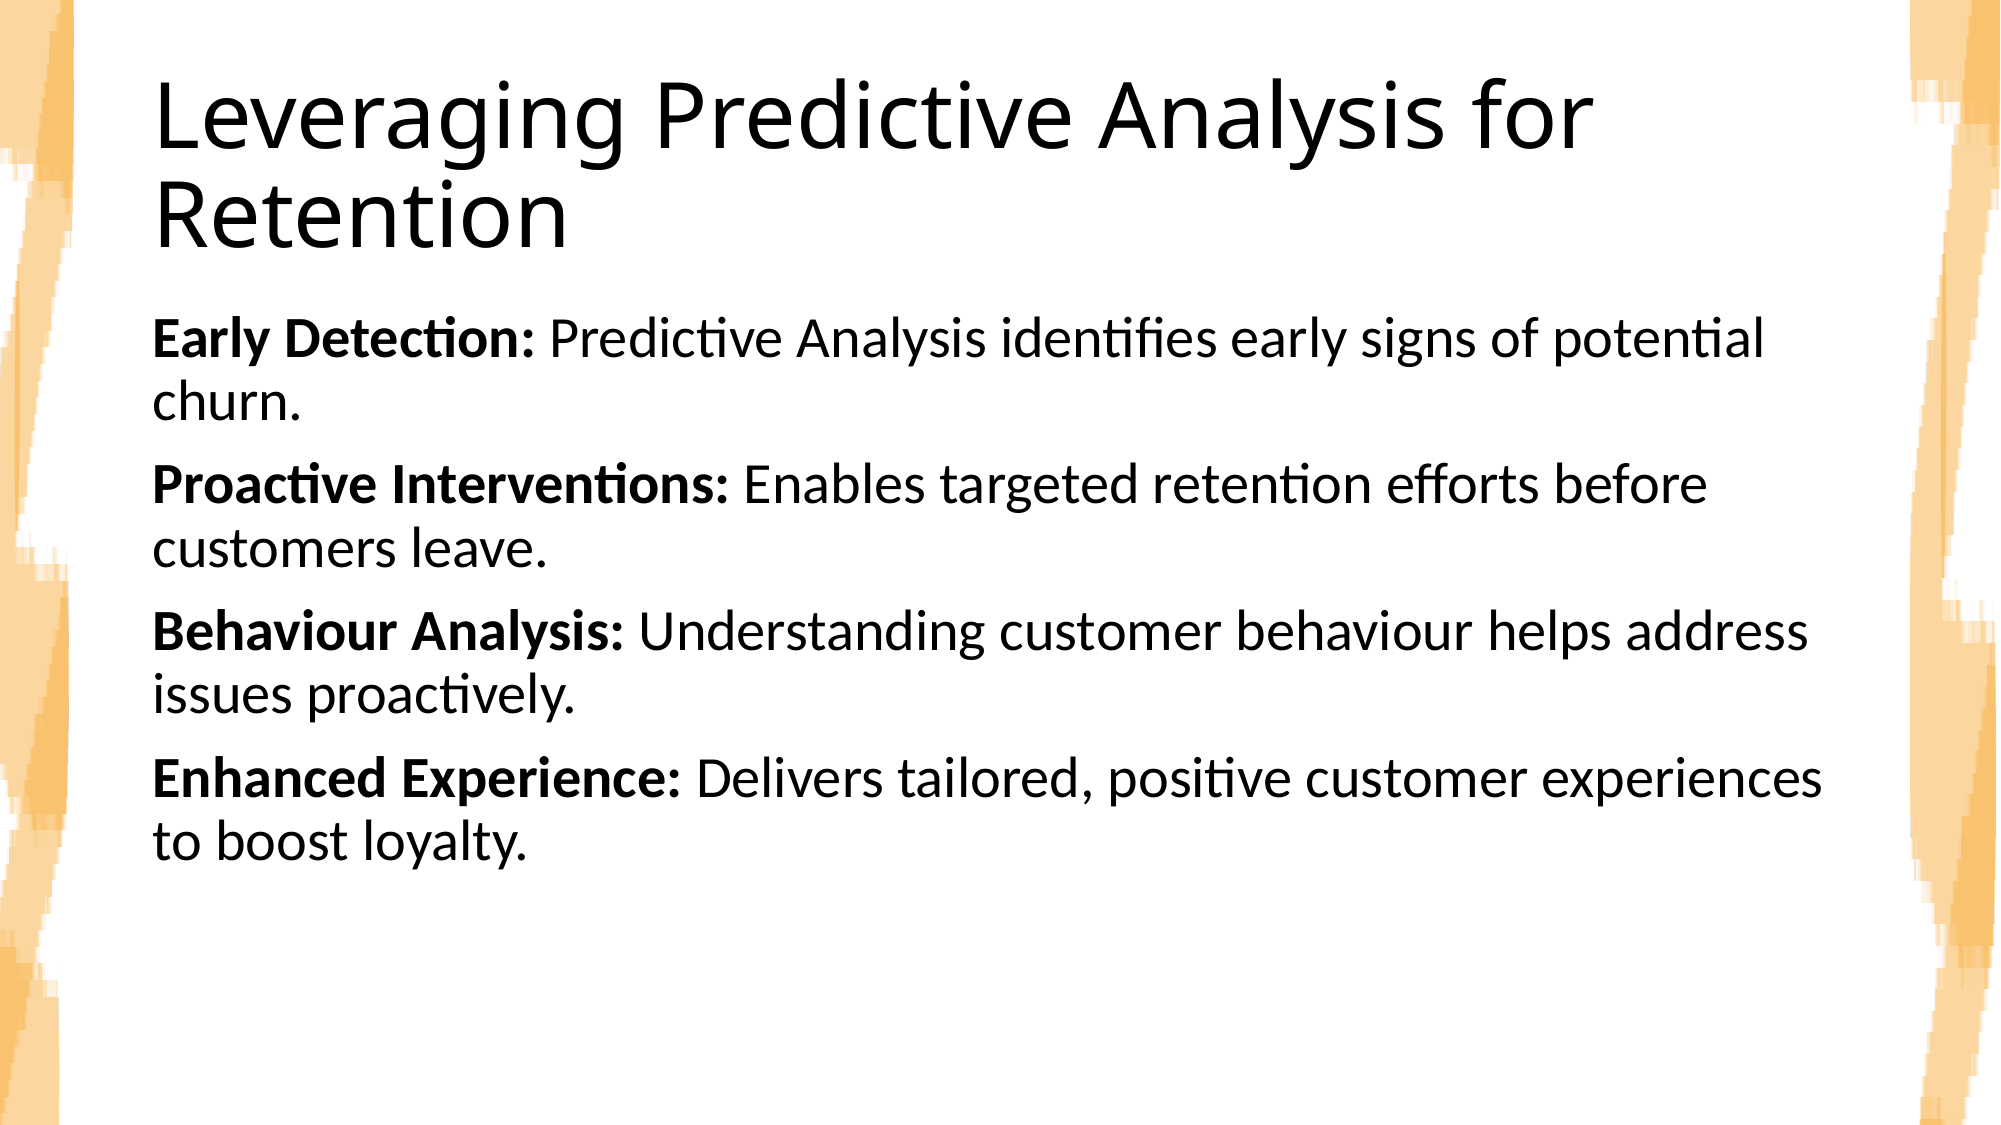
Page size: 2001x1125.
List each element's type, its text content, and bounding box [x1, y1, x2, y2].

list Early Detection: Predictive Analysis identifies early signs of potential churn. Proactive Interventions: Enables targeted retention efforts before customers leave. Behaviour Analysis: Understanding customer behaviour helps address issues proactively. Enhanced Experience: Delivers tailored, positive customer experiences to boost loyalty. [137, 299, 1863, 1014]
title Leveraging Predictive Analysis for Retention [137, 59, 1863, 278]
text_box [0, 0, 74, 1125]
text_box [1909, 0, 2000, 1125]
